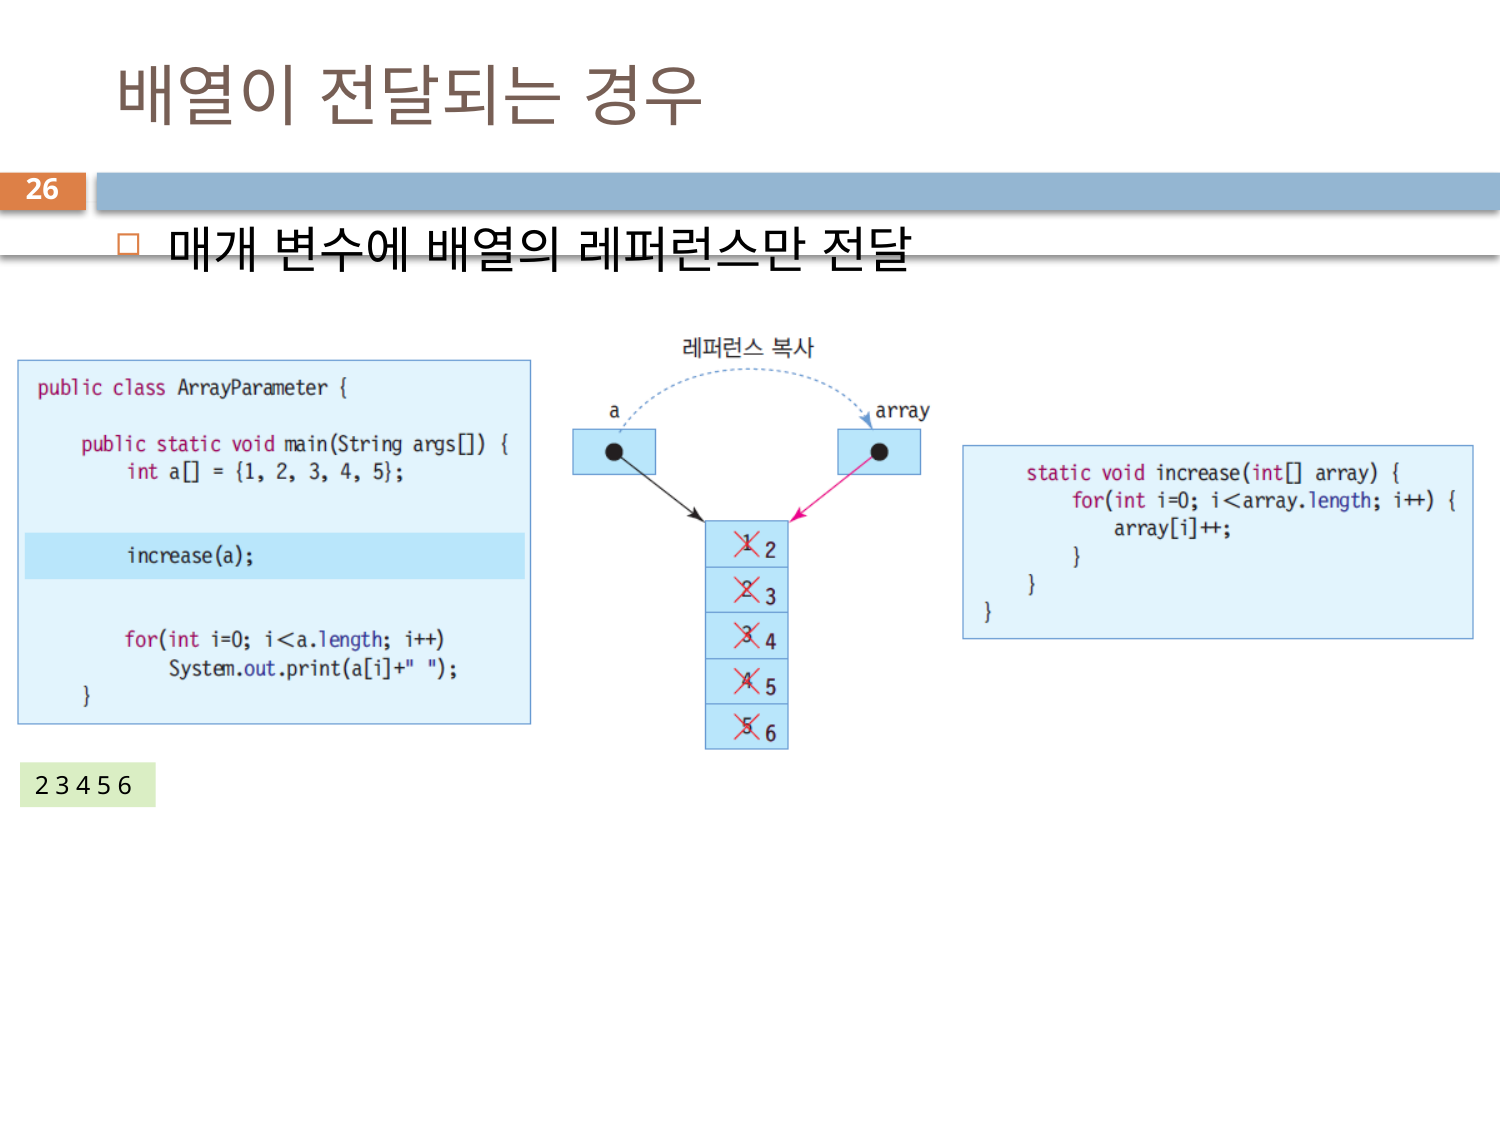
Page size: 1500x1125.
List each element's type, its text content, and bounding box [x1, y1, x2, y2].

slide_number 26 [0, 170, 87, 211]
picture [0, 336, 1500, 756]
text_box 2 3 4 5 6 [20, 766, 156, 808]
list 매개 변수에 배열의 레퍼런스만 전달 [100, 210, 1438, 329]
title 배열이 전달되는 경우 [100, 37, 1438, 149]
